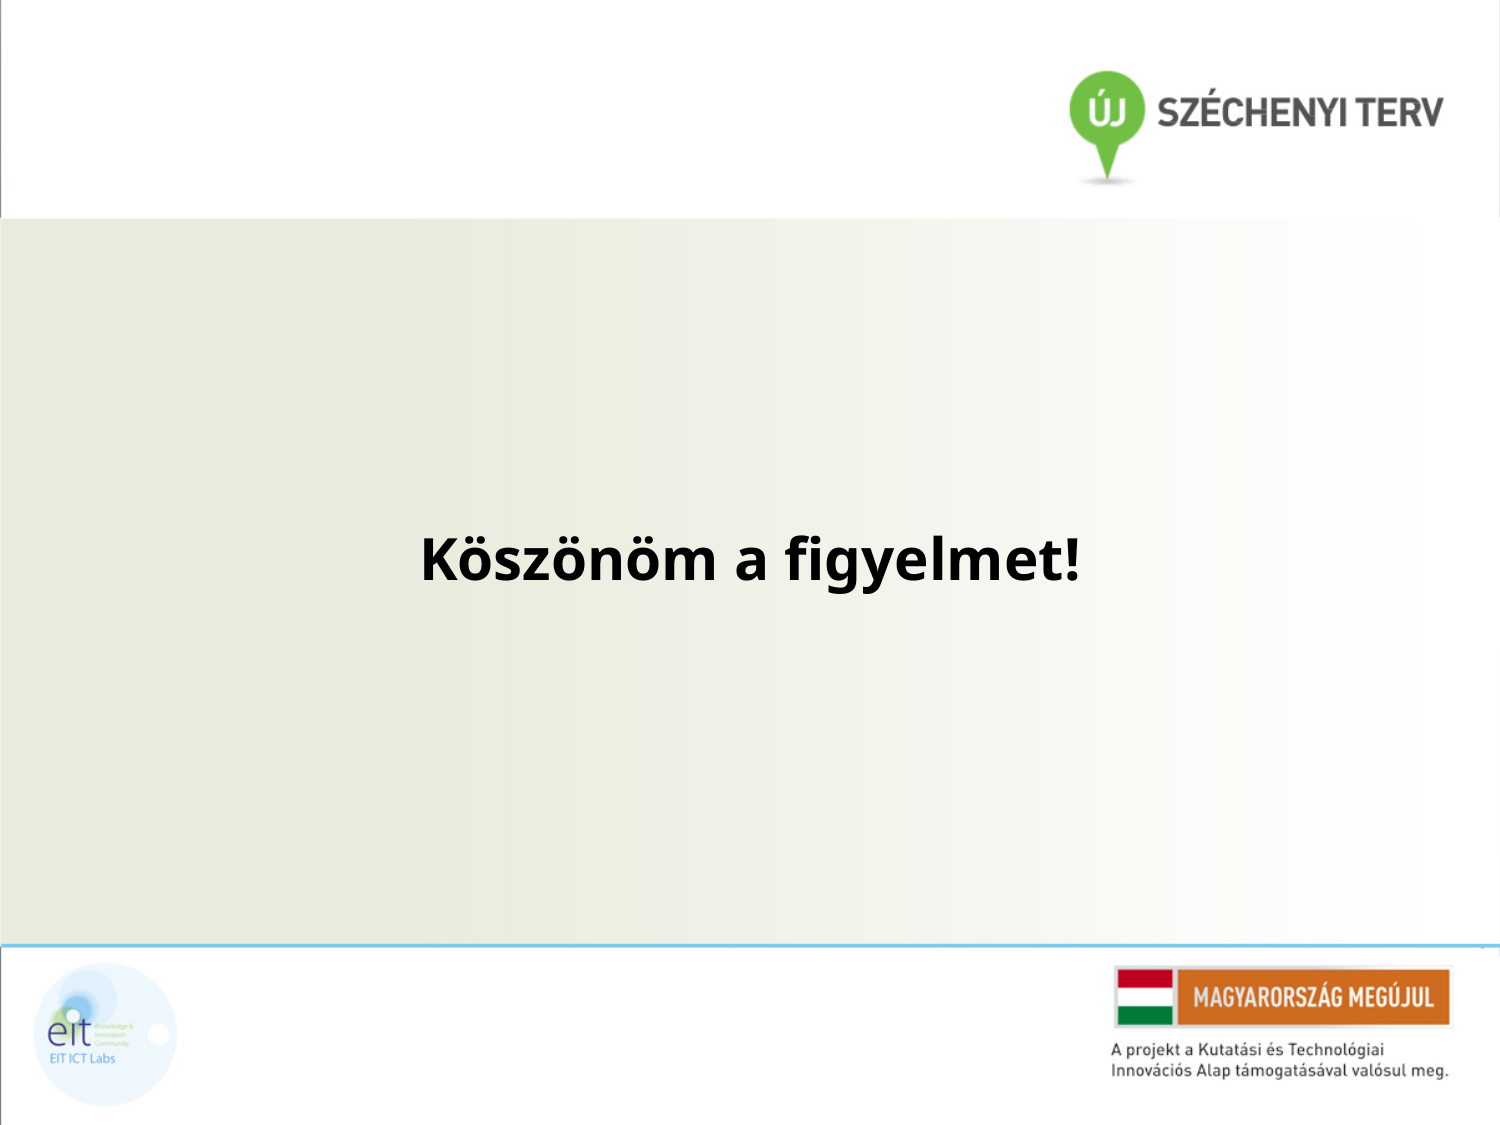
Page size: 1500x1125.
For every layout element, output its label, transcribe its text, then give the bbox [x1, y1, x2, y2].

list Köszönöm a figyelmet! [75, 514, 1425, 930]
picture [0, 0, 1500, 1125]
